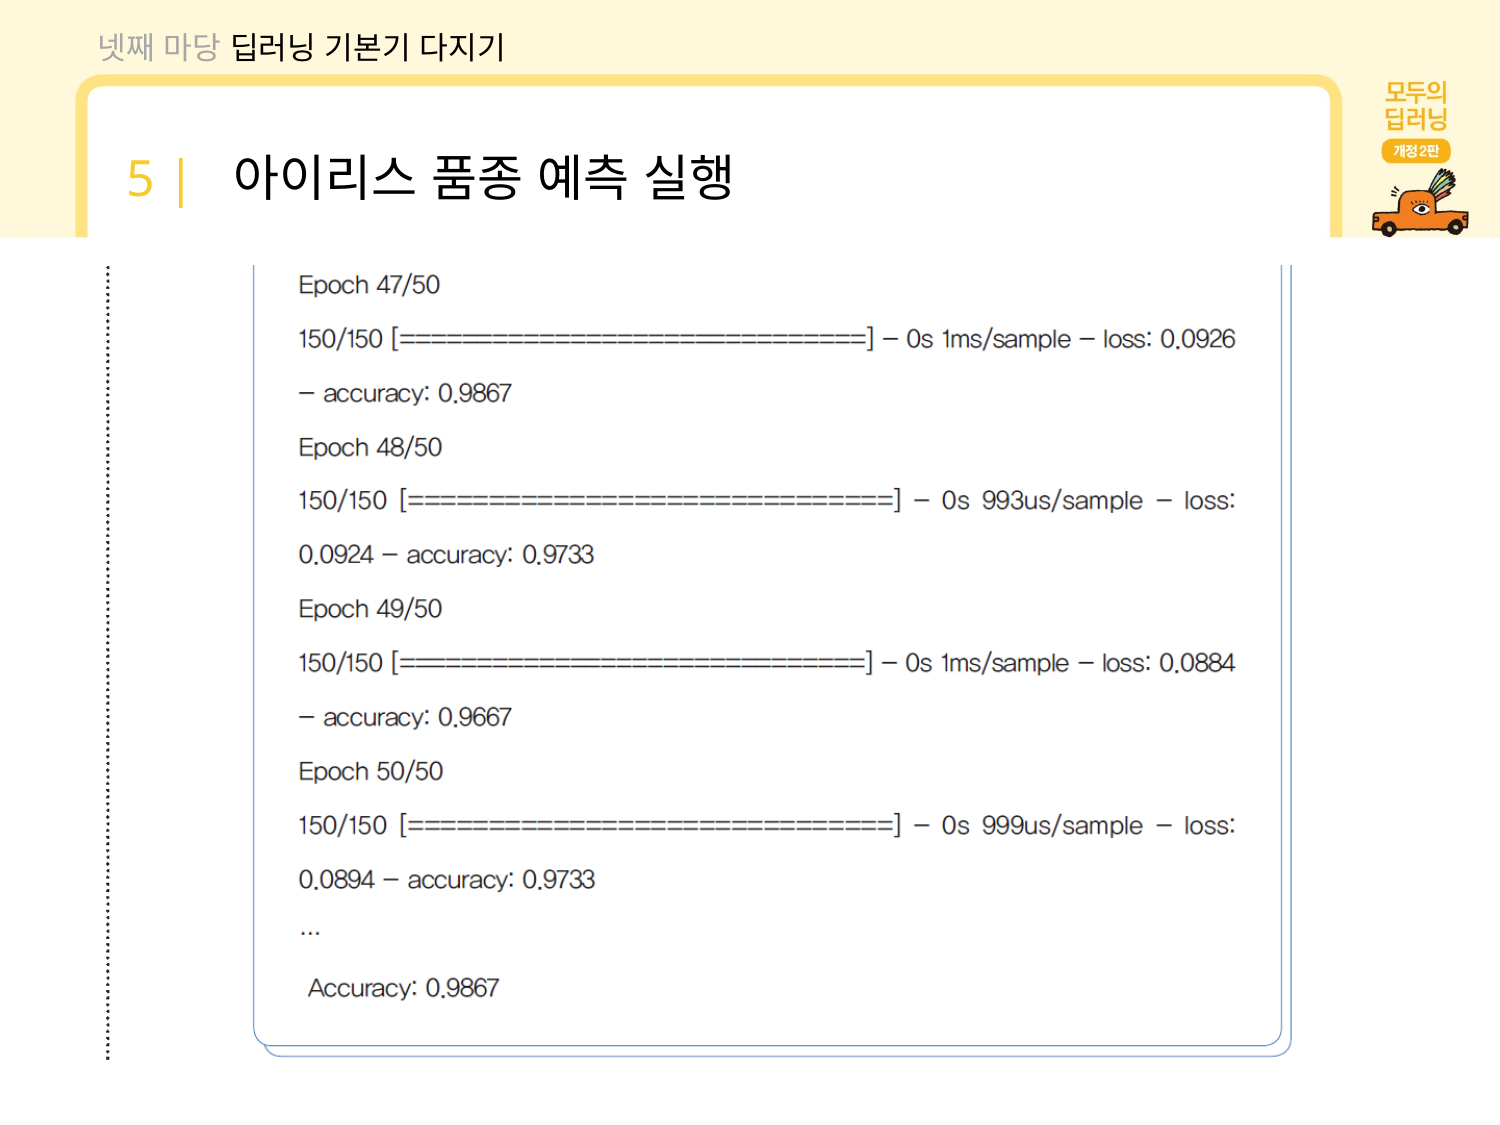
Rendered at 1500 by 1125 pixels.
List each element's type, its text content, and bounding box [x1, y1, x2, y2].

text_box 5 | 아이리스 품종 예측 실행 [111, 99, 1309, 214]
text_box 넷째 마당 딥러닝 기본기 다지기 [82, 0, 1133, 74]
picture [0, 0, 1500, 1125]
